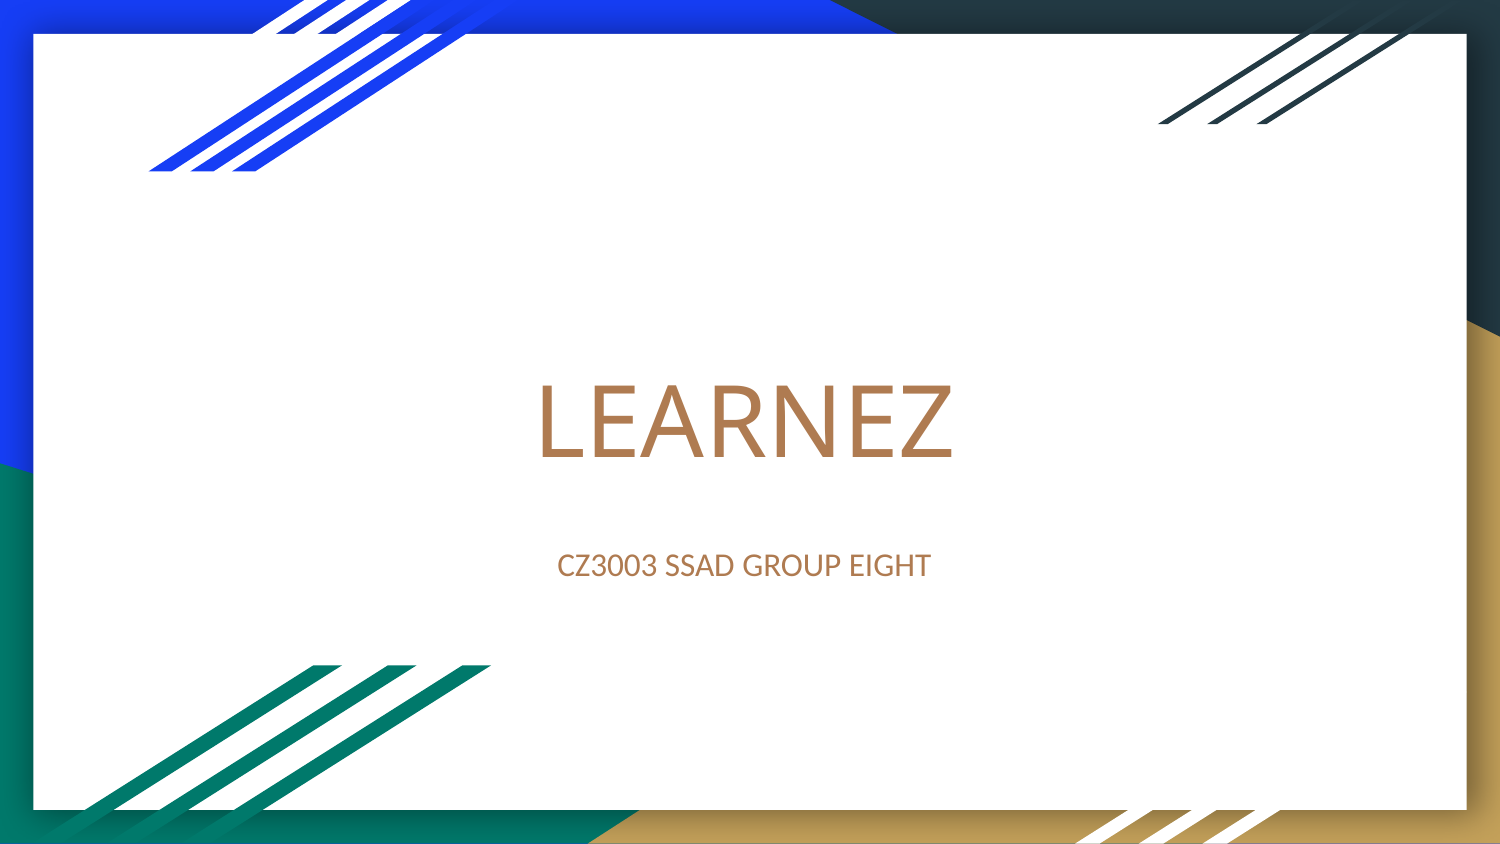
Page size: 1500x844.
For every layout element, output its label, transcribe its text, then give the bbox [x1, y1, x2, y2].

subtitle CZ3003 SSAD GROUP EIGHT [304, 522, 1185, 609]
title LEARNEZ [304, 298, 1185, 522]
